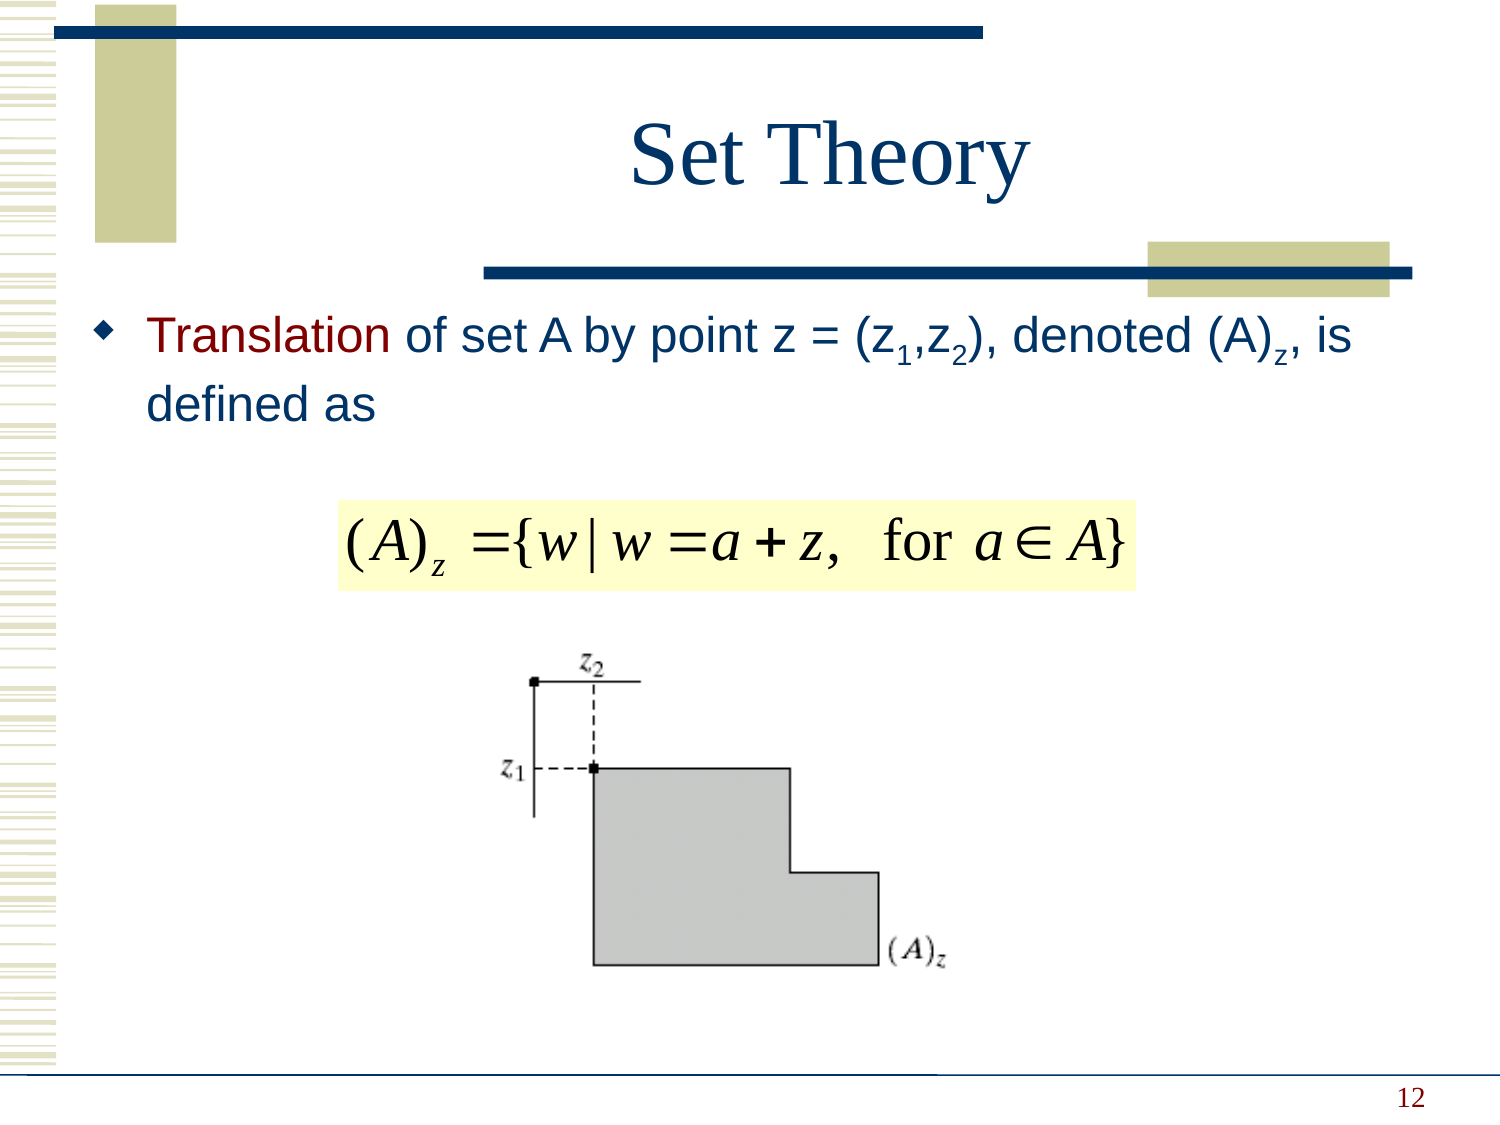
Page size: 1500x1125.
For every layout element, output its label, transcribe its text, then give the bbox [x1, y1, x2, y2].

picture [487, 637, 969, 1011]
title Set Theory [224, 62, 1436, 251]
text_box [337, 499, 1137, 592]
text_box 12 [1080, 1046, 1441, 1121]
text_box Translation of set A by point z = (z1,z2), denoted (A)z, is defined as [74, 295, 1425, 1074]
